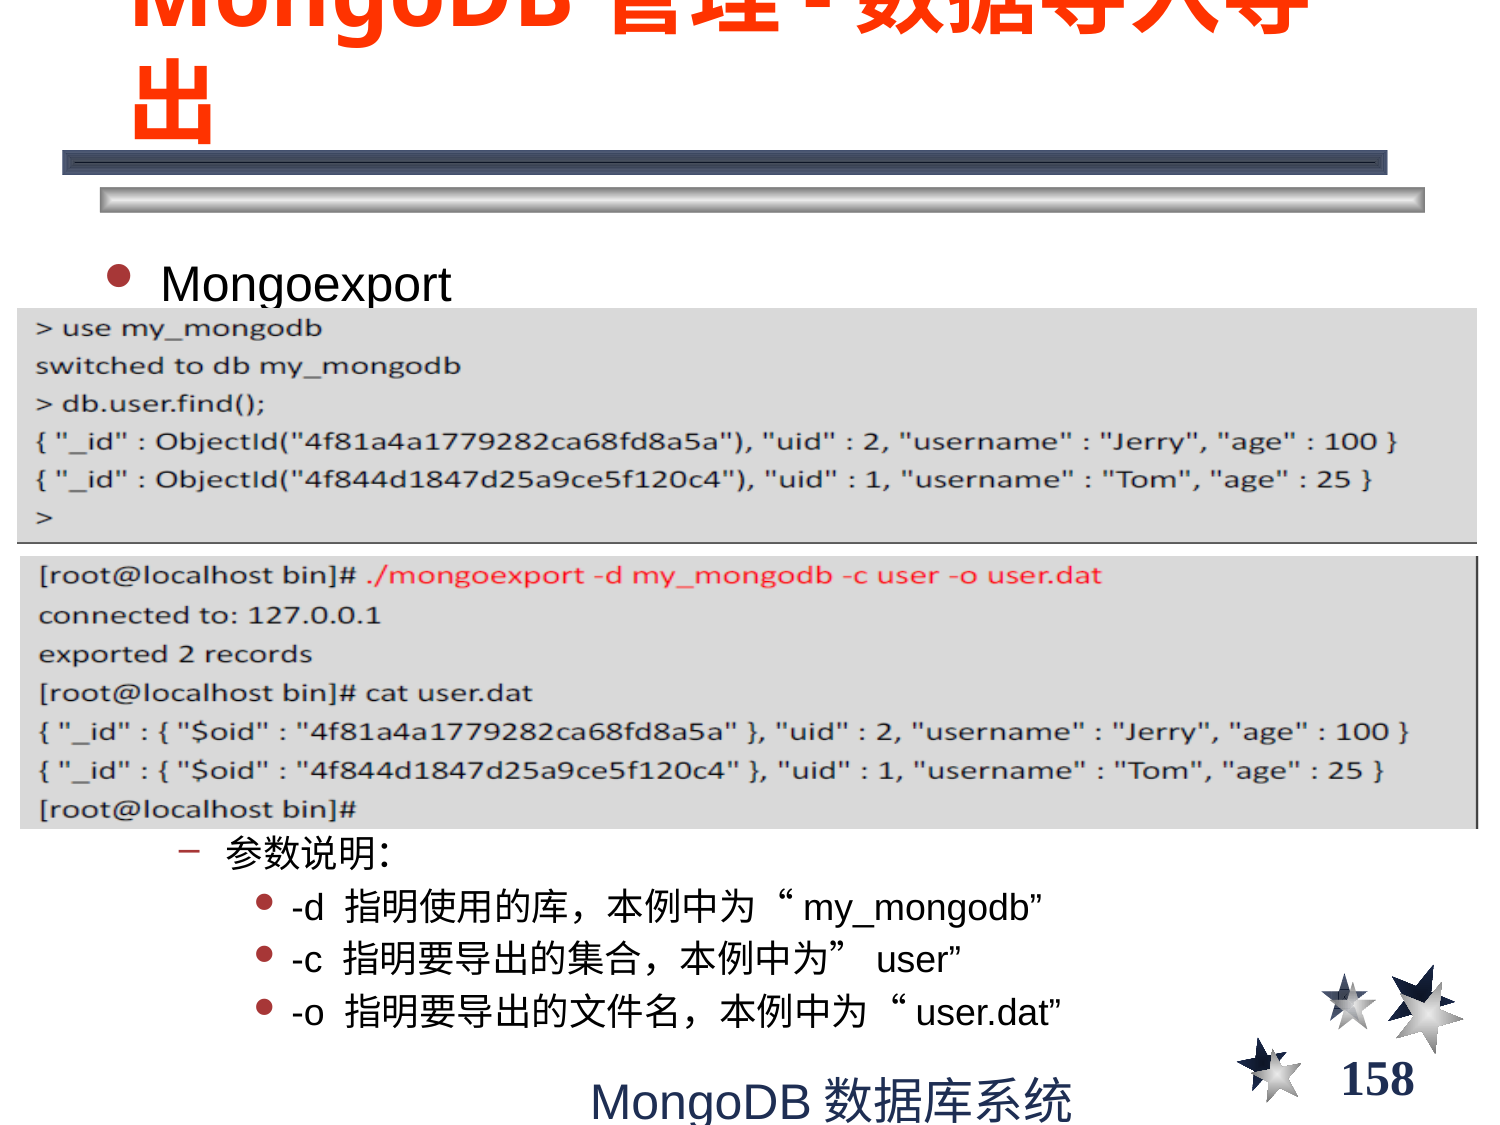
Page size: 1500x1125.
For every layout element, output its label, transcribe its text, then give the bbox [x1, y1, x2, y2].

list Mongoexport 参数说明： -d 指明使用的库，本例中为“my_mongodb” -c 指明要导出的集合，本例中为”user” -o 指明要导出的文件名，本例中为“user.dat” [88, 837, 1364, 1047]
list Mongoexport 参数说明： -d 指明使用的库，本例中为“my_mongodb” -c 指明要导出的集合，本例中为”user” -o 指明要导出的文件名，本例中为“user.dat” [88, 243, 1364, 306]
picture [17, 308, 1477, 545]
footer MongoDB数据库系统 [575, 1062, 1188, 1113]
title MongoDB管理-数据导入导出 [112, 24, 1388, 163]
slide_number 158 [1324, 1049, 1489, 1101]
picture [20, 556, 1480, 830]
